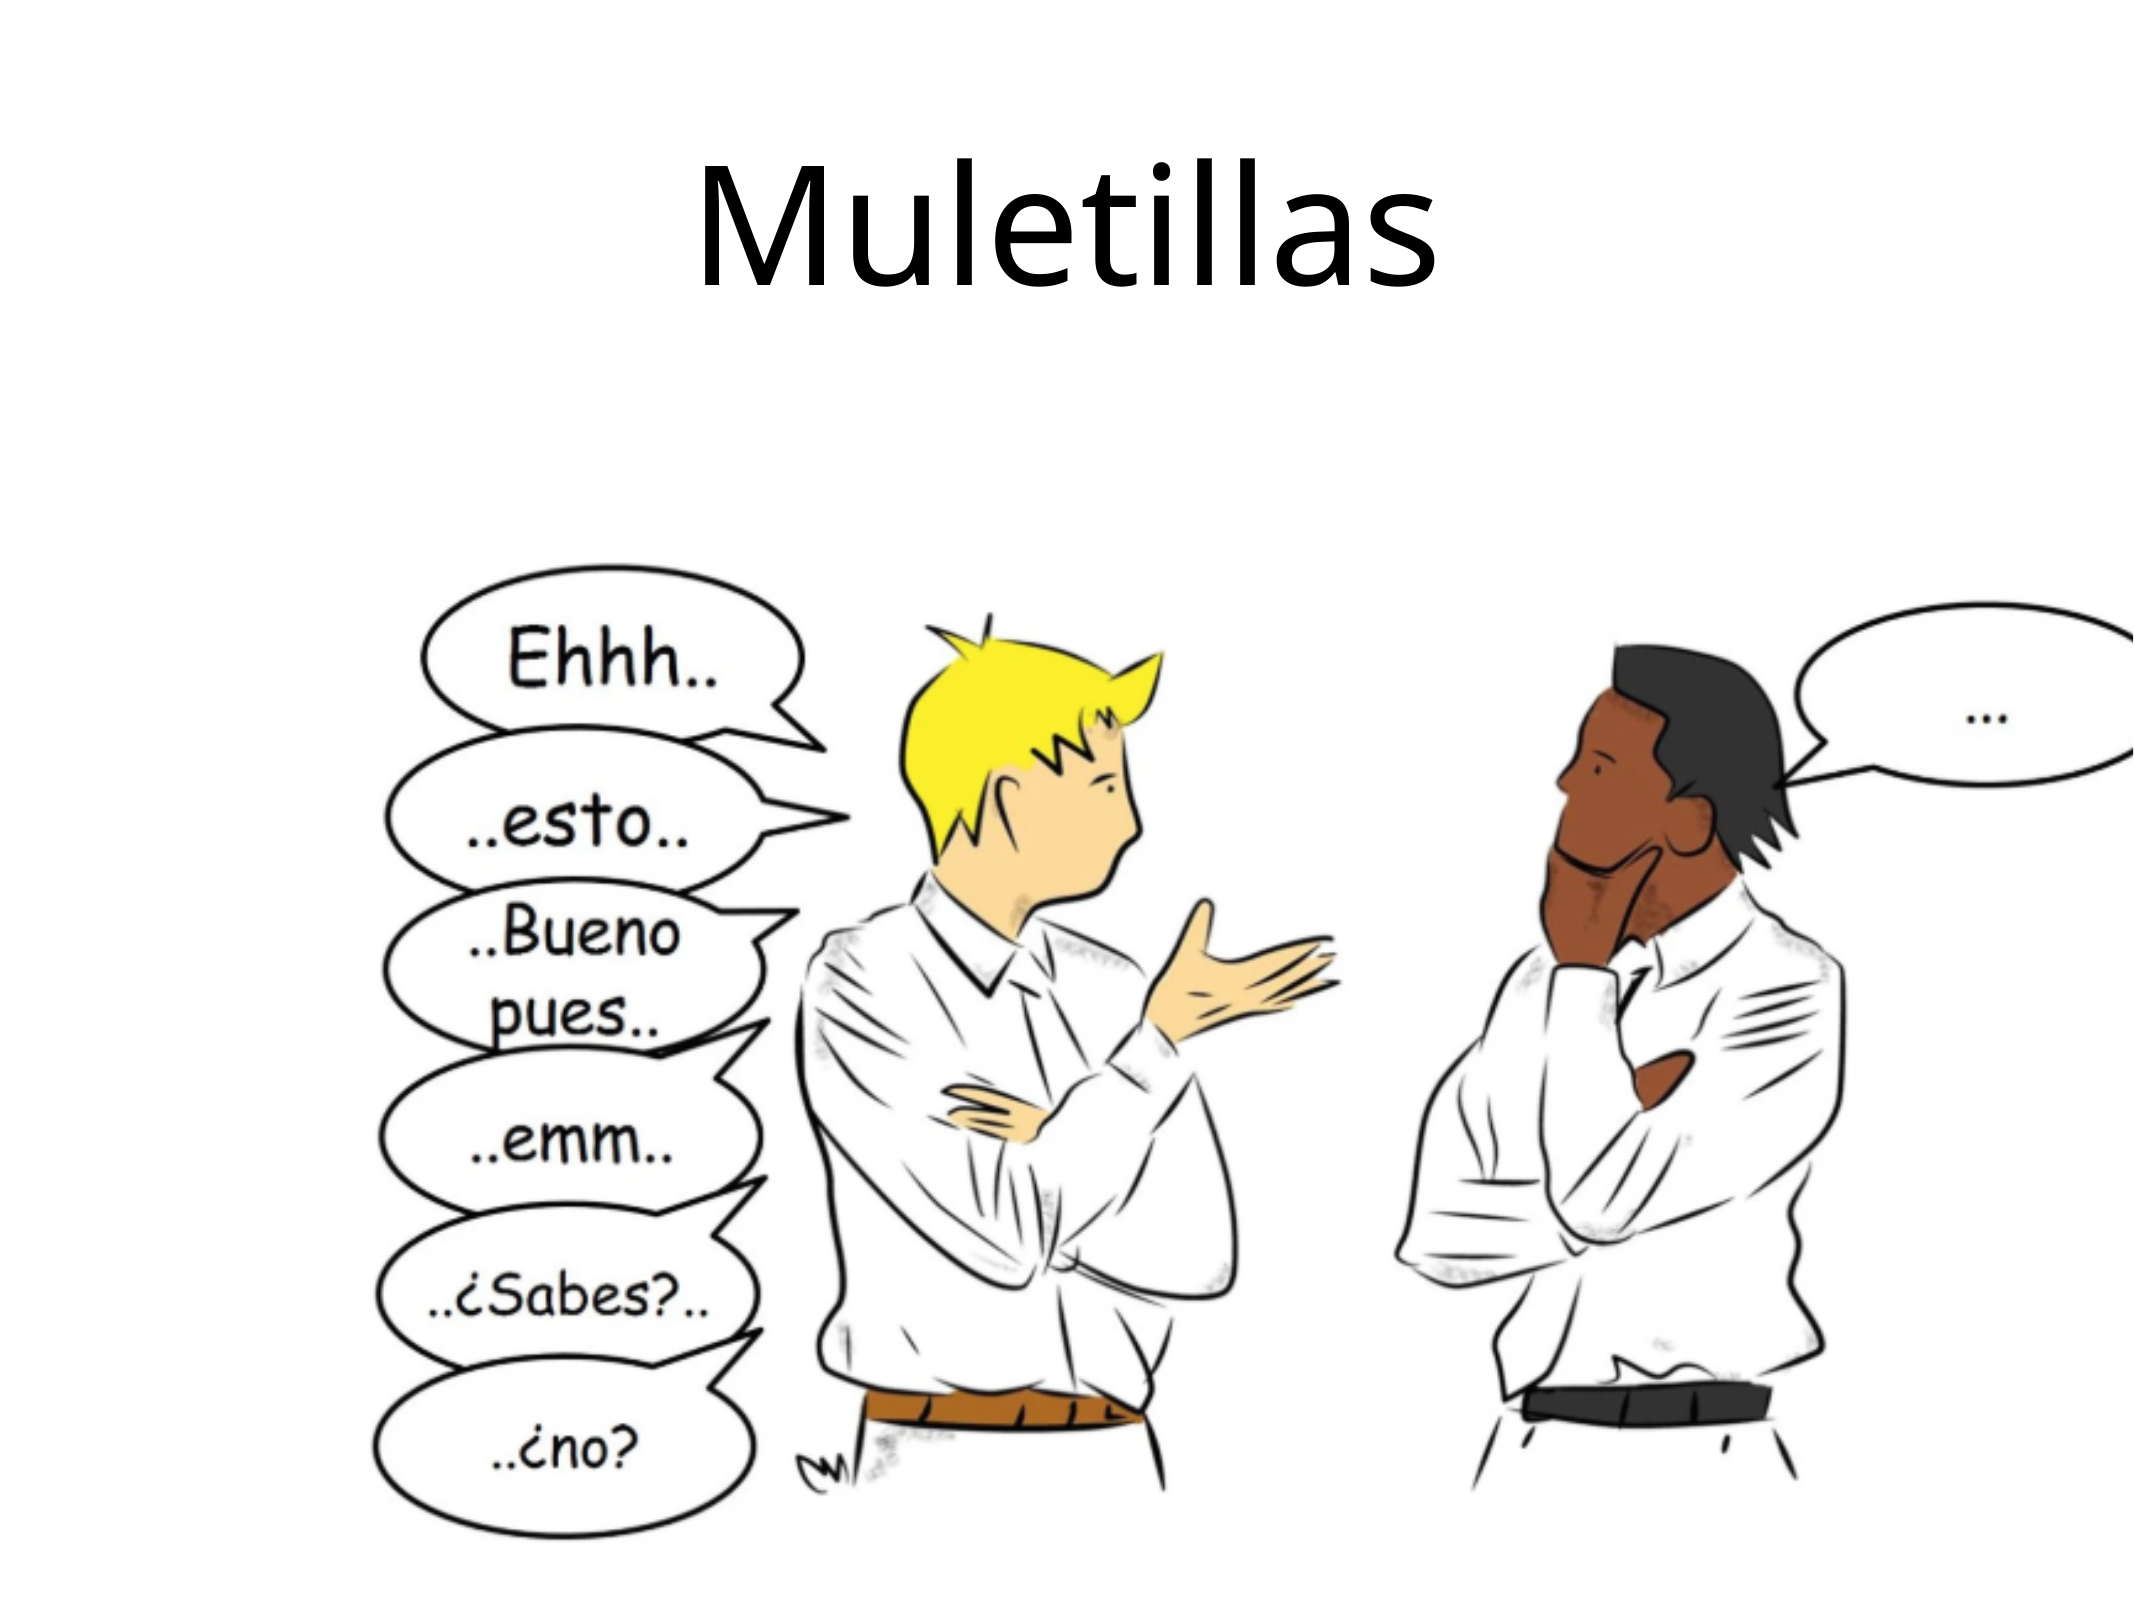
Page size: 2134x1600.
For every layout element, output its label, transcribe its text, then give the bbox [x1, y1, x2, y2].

picture [346, 521, 2134, 1556]
title Muletillas [155, 41, 1978, 397]
